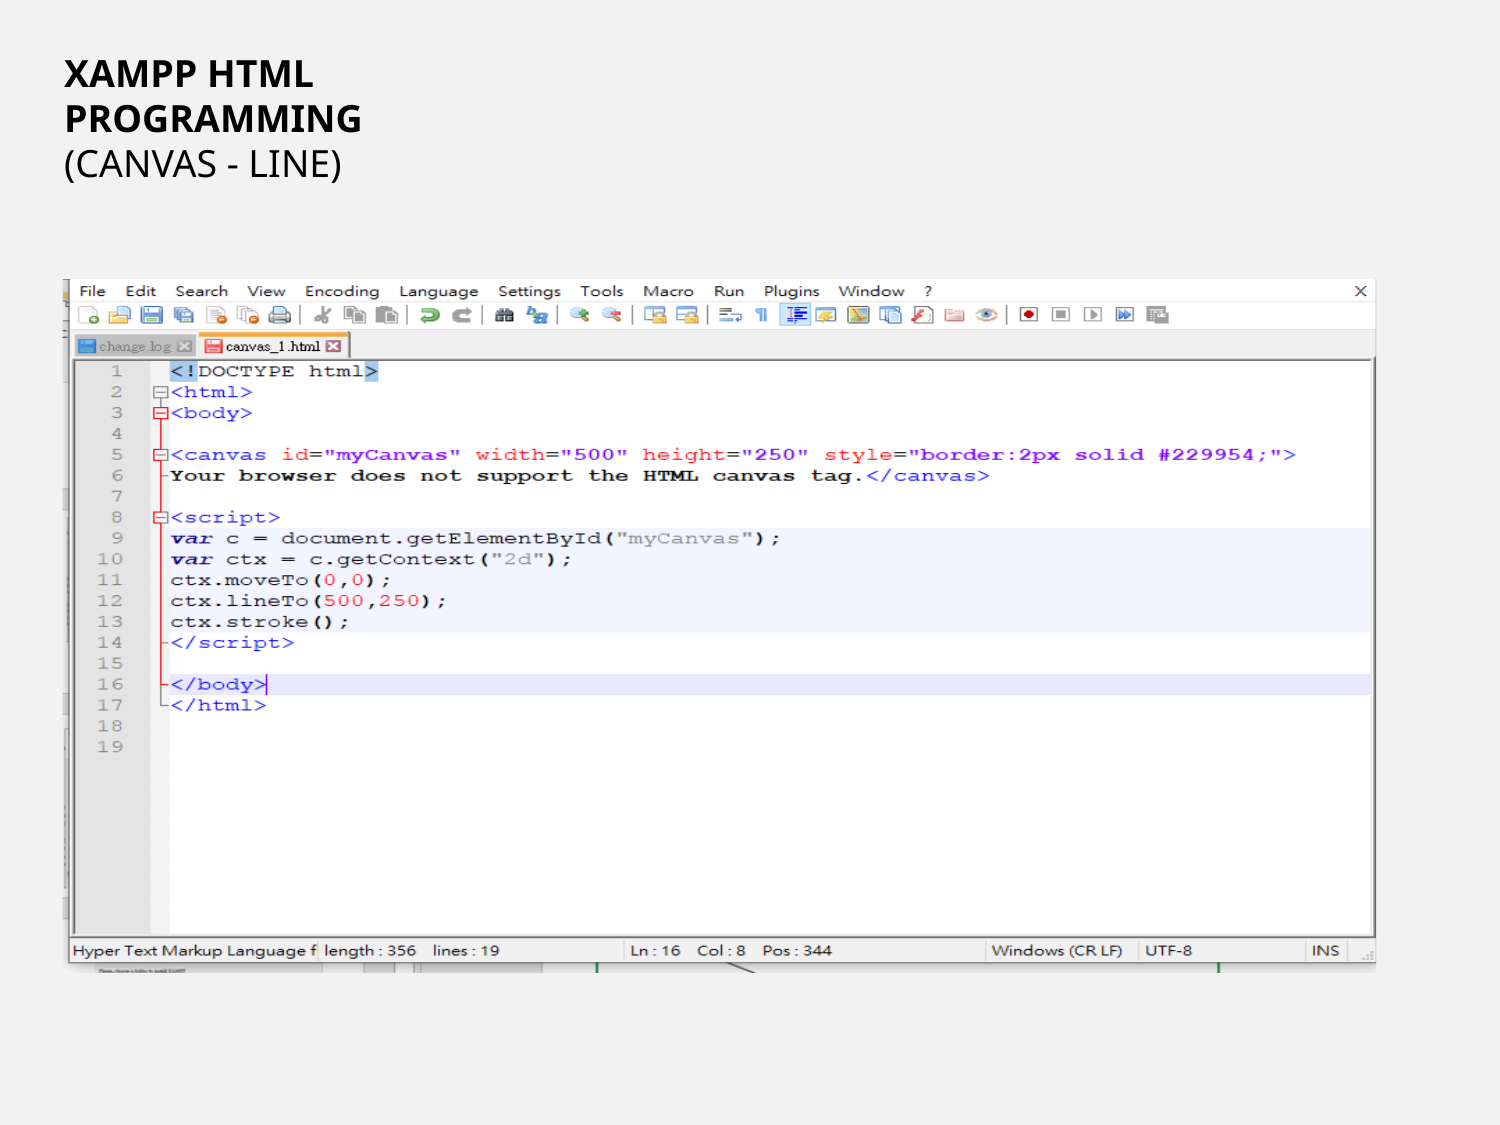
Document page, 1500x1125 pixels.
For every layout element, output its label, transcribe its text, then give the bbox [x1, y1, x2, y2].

text_box XAMPP HTML PROGRAMMING (CANVAS - LINE) [49, 42, 425, 193]
picture [62, 279, 1377, 973]
